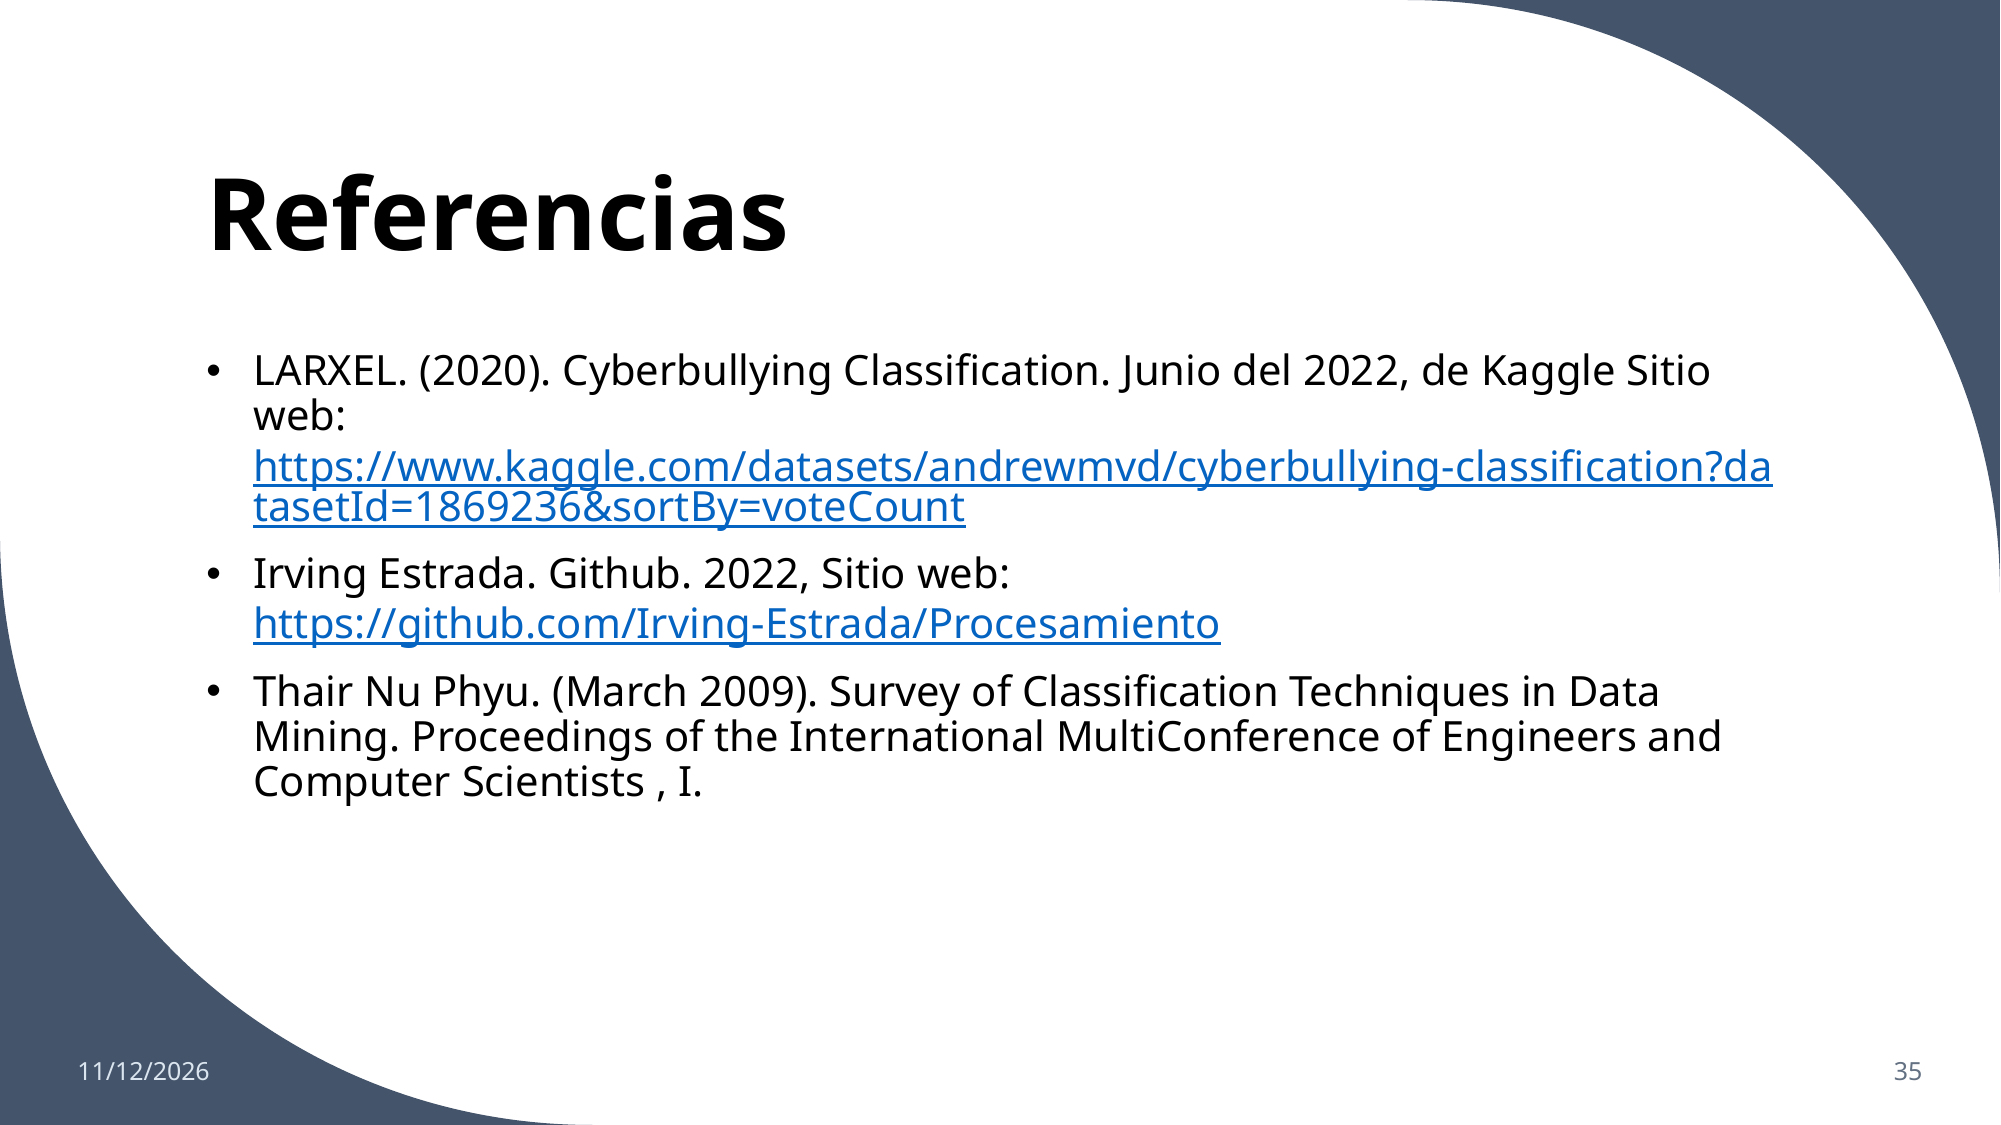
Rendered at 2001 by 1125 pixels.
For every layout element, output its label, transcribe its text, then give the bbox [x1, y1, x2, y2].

title Referencias [191, 62, 1796, 280]
list LARXEL. (2020). Cyberbullying Classification. Junio del 2022, de Kaggle Sitio web: https://www.kaggle.com/datasets/andrewmvd/cyberbullying-classification?datasetId=1869236&sortBy=voteCount Irving Estrada. Github. 2022, Sitio web: https://github.com/Irving-Estrada/Procesamiento Thair Nu Phyu. (March 2009). Survey of Classification Techniques in Data Mining. Proceedings of the International MultiConference of Engineers and Computer Scientists , I. [191, 342, 1796, 895]
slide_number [62, 1042, 342, 1103]
slide_number 35 [1665, 1042, 1938, 1103]
